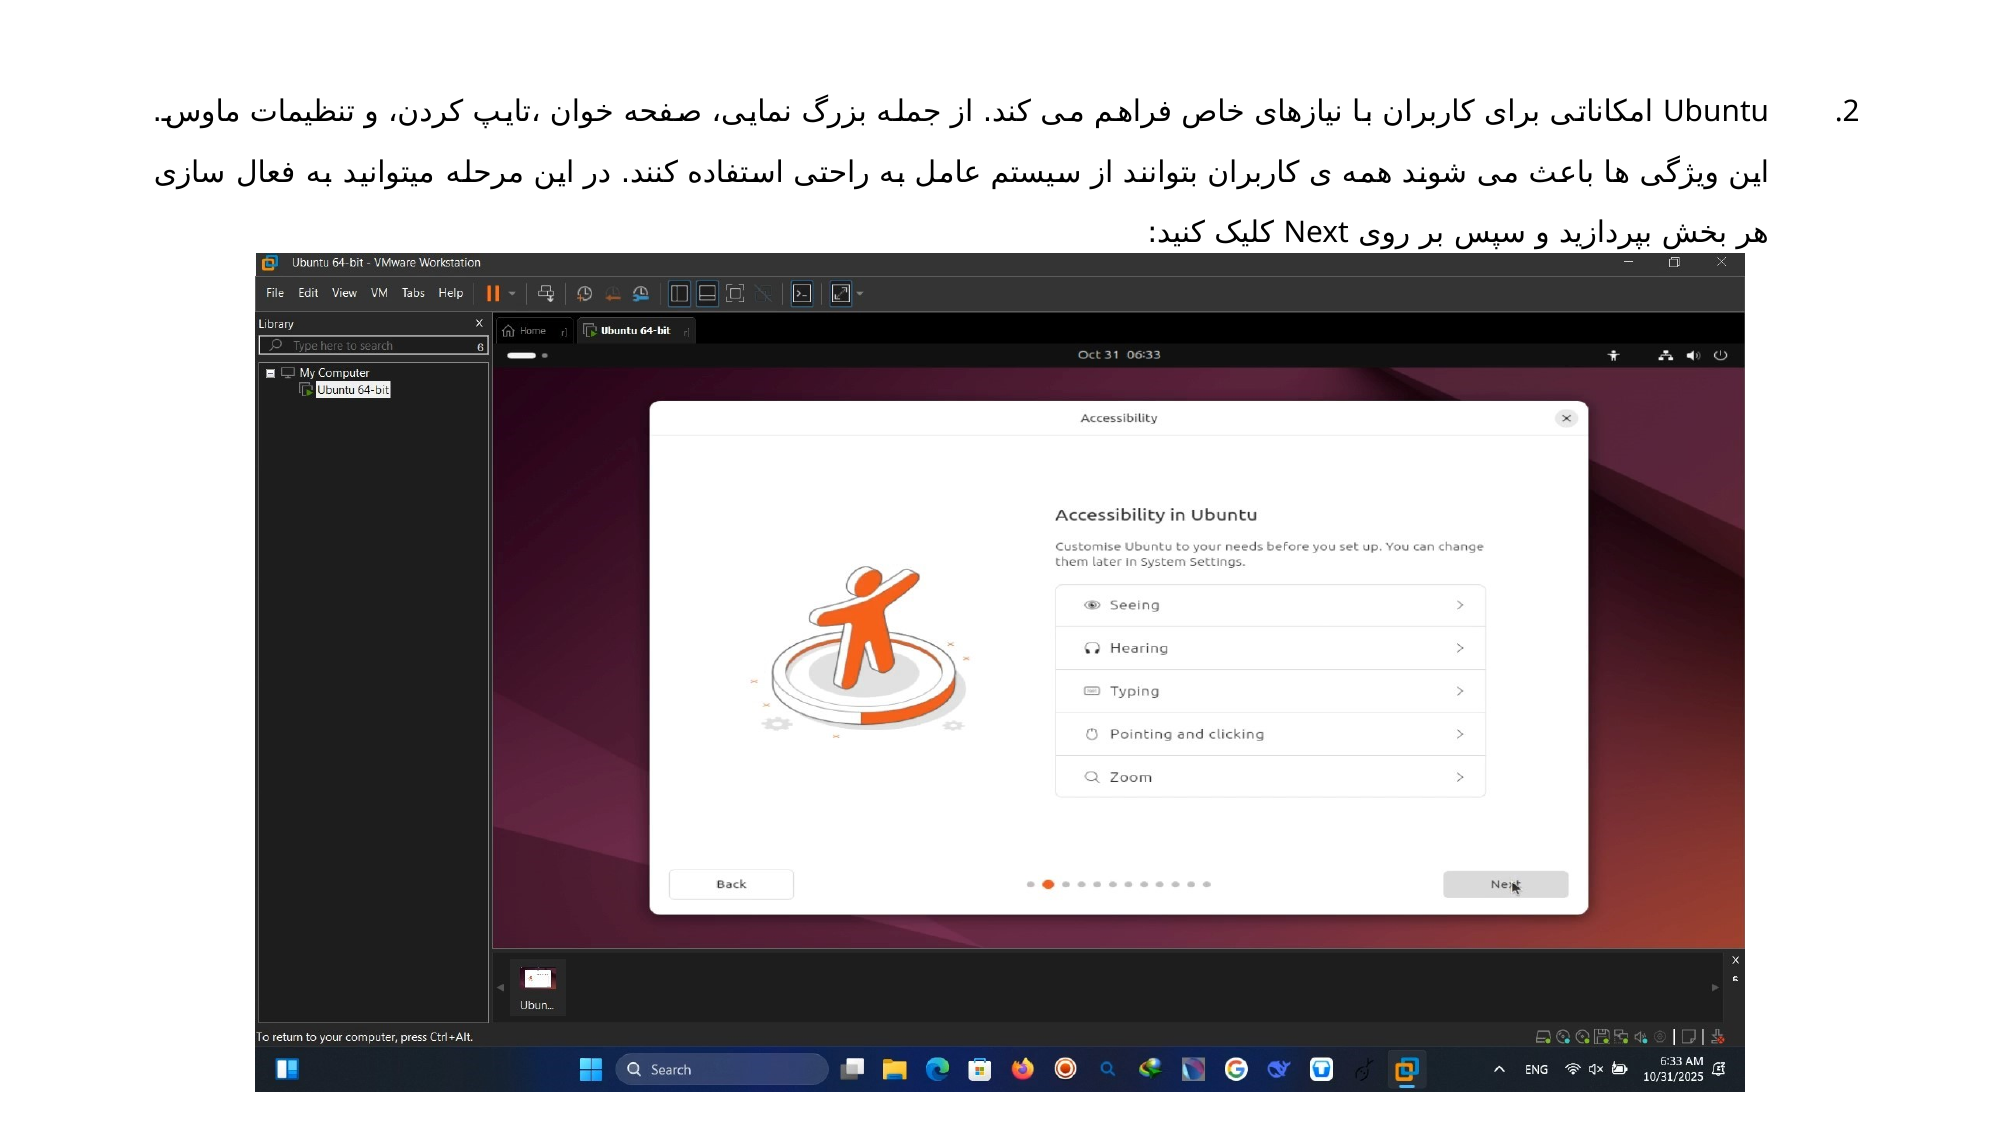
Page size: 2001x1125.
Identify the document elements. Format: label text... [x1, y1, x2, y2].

picture [255, 253, 1745, 1092]
list Ubuntu امکاناتی برای کاربران با نیازھای خاص فراھم می کند. از جمله بزرگ نمایی، صفحه خوان ،تایپ کردن، و تنظیمات ماوس. این ویژگی ھا باعث می شوند ھمه ی کاربران بتوانند از سیستم عامل به راحتی استفاده کنند. در این مرحله میتوانید به فعال سازی هر بخش بپردازید و سپس بر روی Next کلیک کنید: [137, 59, 1863, 258]
